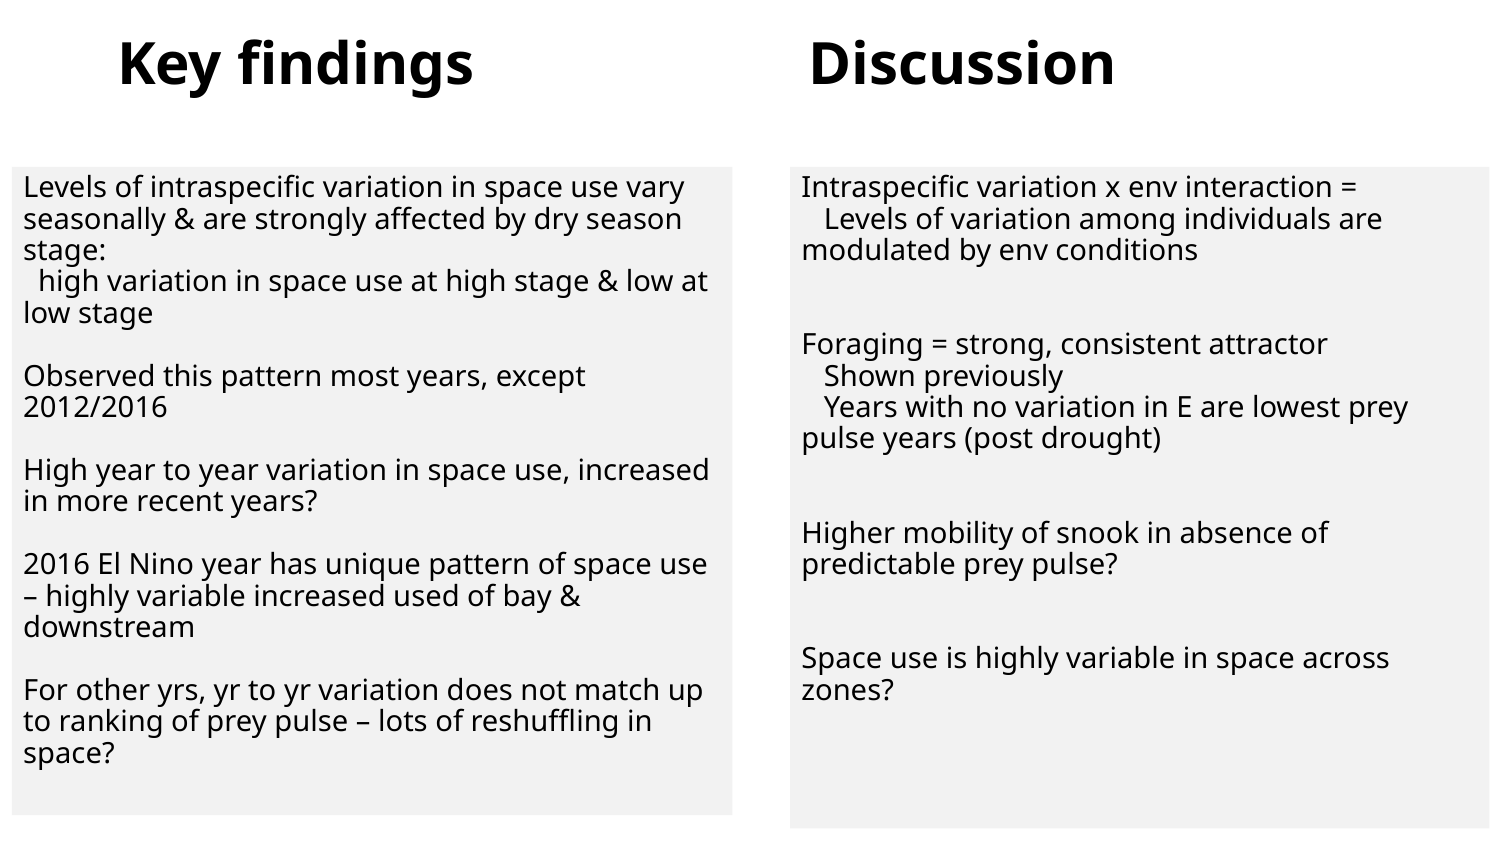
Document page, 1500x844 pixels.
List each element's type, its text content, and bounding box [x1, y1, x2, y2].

text_box Intraspecific variation x env interaction = Levels of variation among individuals are modulated by env conditions Foraging = strong, consistent attractor Shown previously Years with no variation in E are lowest prey pulse years (post drought) Higher mobility of snook in absence of predictable prey pulse? Space use is highly variable in space across zones? [790, 166, 1490, 829]
text_box Key findings Discussion [102, 18, 1500, 157]
text_box Levels of intraspecific variation in space use vary seasonally & are strongly affected by dry season stage: high variation in space use at high stage & low at low stage Observed this pattern most years, except 2012/2016 High year to year variation in space use, increased in more recent years? 2016 El Nino year has unique pattern of space use – highly variable increased used of bay & downstream For other yrs, yr to yr variation does not match up to ranking of prey pulse – lots of reshuffling in space? [11, 166, 733, 816]
